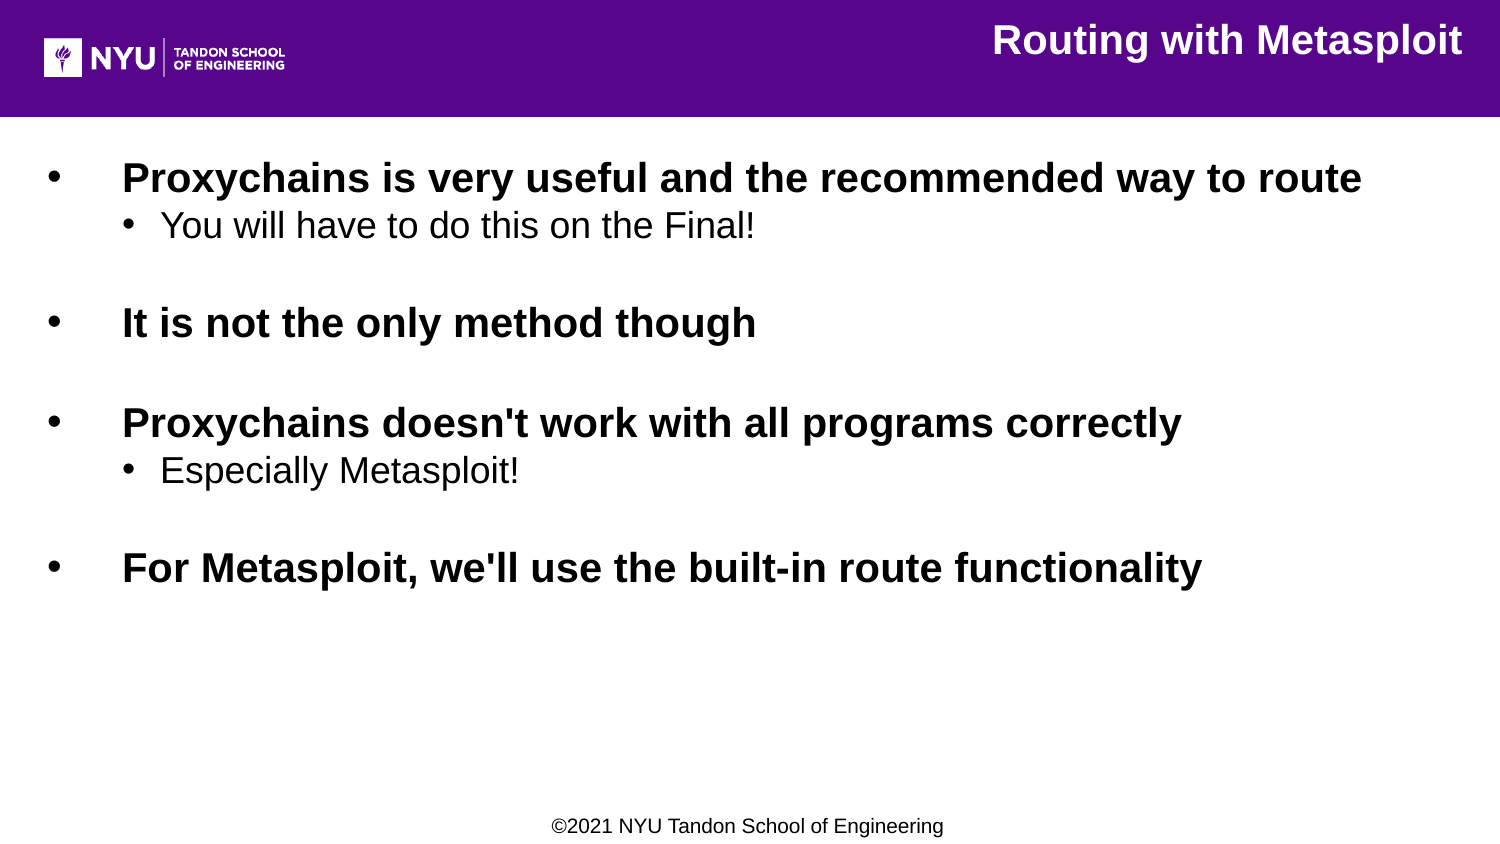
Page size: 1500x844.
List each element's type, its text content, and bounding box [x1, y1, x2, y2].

list Proxychains is very useful and the recommended way to route You will have to do this on the Final! It is not the only method though Proxychains doesn't work with all programs correctly Especially Metasploit! For Metasploit, we'll use the built-in route functionality [47, 151, 1454, 800]
list Routing with Metasploit [392, 12, 1463, 109]
picture [44, 38, 285, 77]
